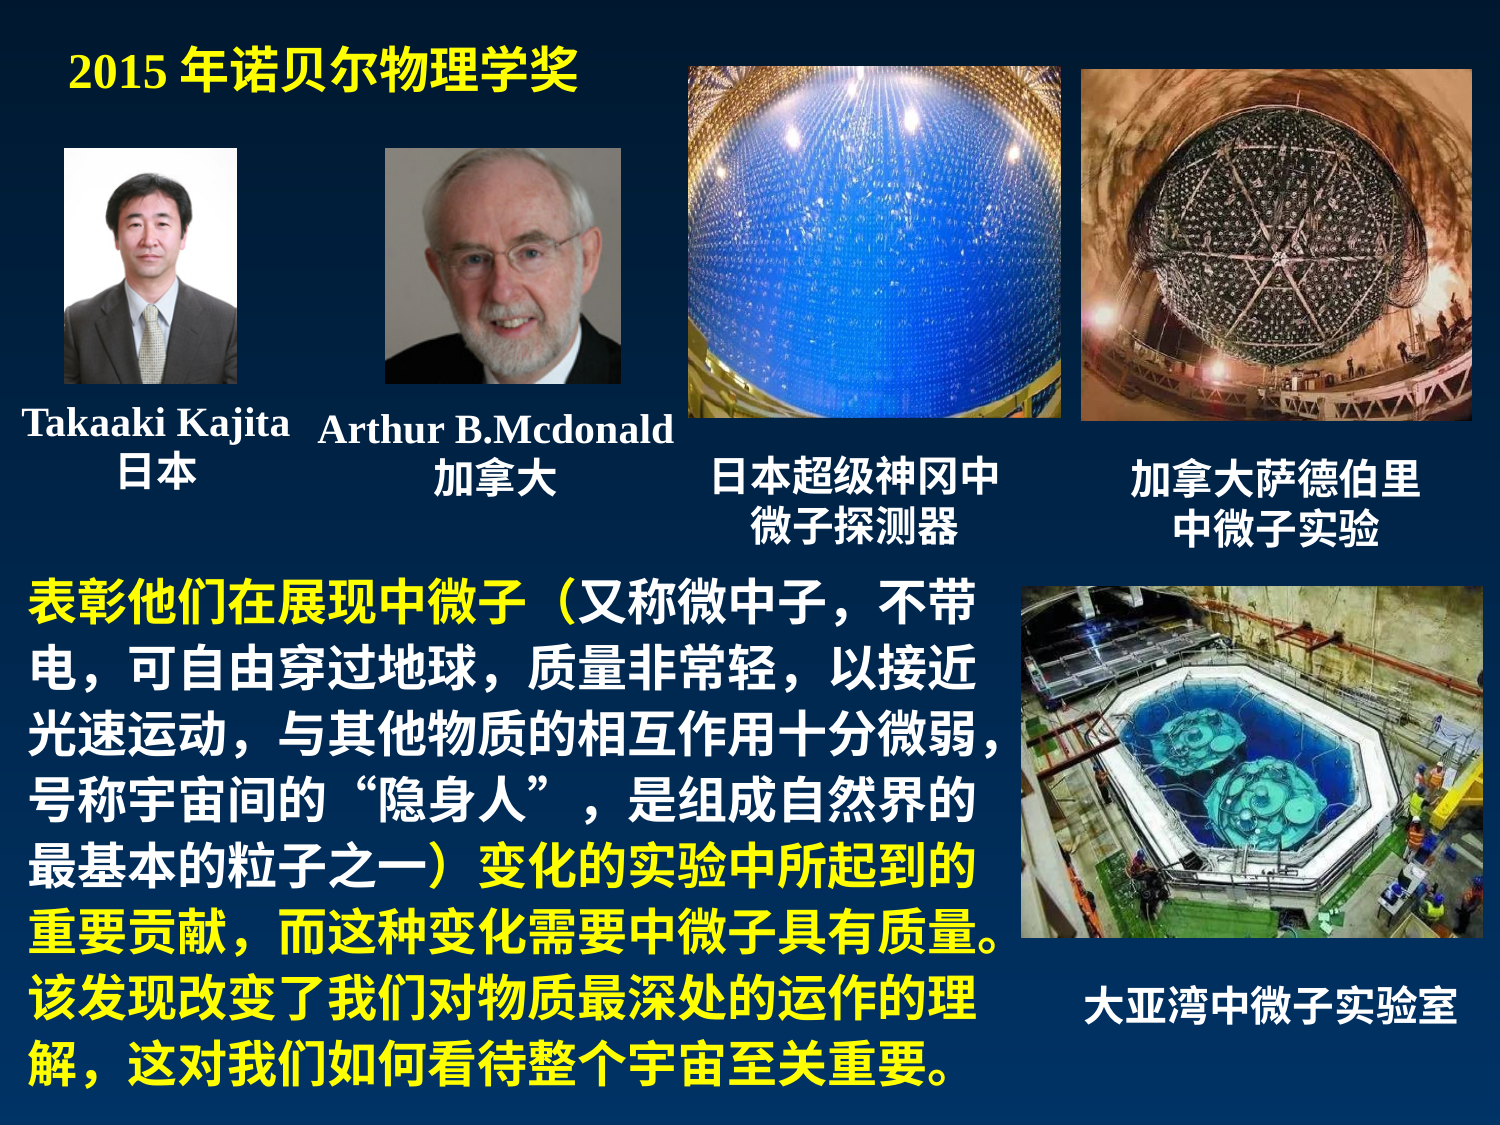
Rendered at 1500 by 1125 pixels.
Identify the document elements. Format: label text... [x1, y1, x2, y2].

text_box 2015年诺贝尔物理学奖 [53, 30, 987, 106]
text_box 大亚湾中微子实验室 [1069, 972, 1475, 1038]
text_box 日本超级神冈中微子探测器 [687, 442, 1022, 557]
picture [385, 148, 621, 384]
text_box 表彰他们在展现中微子（又称微中子，不带电，可自由穿过地球，质量非常轻，以接近光速运动，与其他物质的相互作用十分微弱，号称宇宙间的“隐身人”，是组成自然界的最基本的粒子之一）变化的实验中所起到的重要贡献，而这种变化需要中微子具有质量。该发现改变了我们对物质最深处的运作的理解，这对我们如何看待整个宇宙至关重要。 [12, 557, 1022, 1100]
picture [1080, 69, 1472, 421]
text_box Arthur B.Mcdonald 加拿大 [302, 394, 690, 509]
text_box 加拿大萨德伯里中微子实验 [1099, 445, 1453, 561]
picture [687, 66, 1062, 419]
text_box Takaaki Kajita 日本 [6, 386, 306, 502]
picture [1021, 586, 1483, 939]
picture [64, 148, 237, 384]
